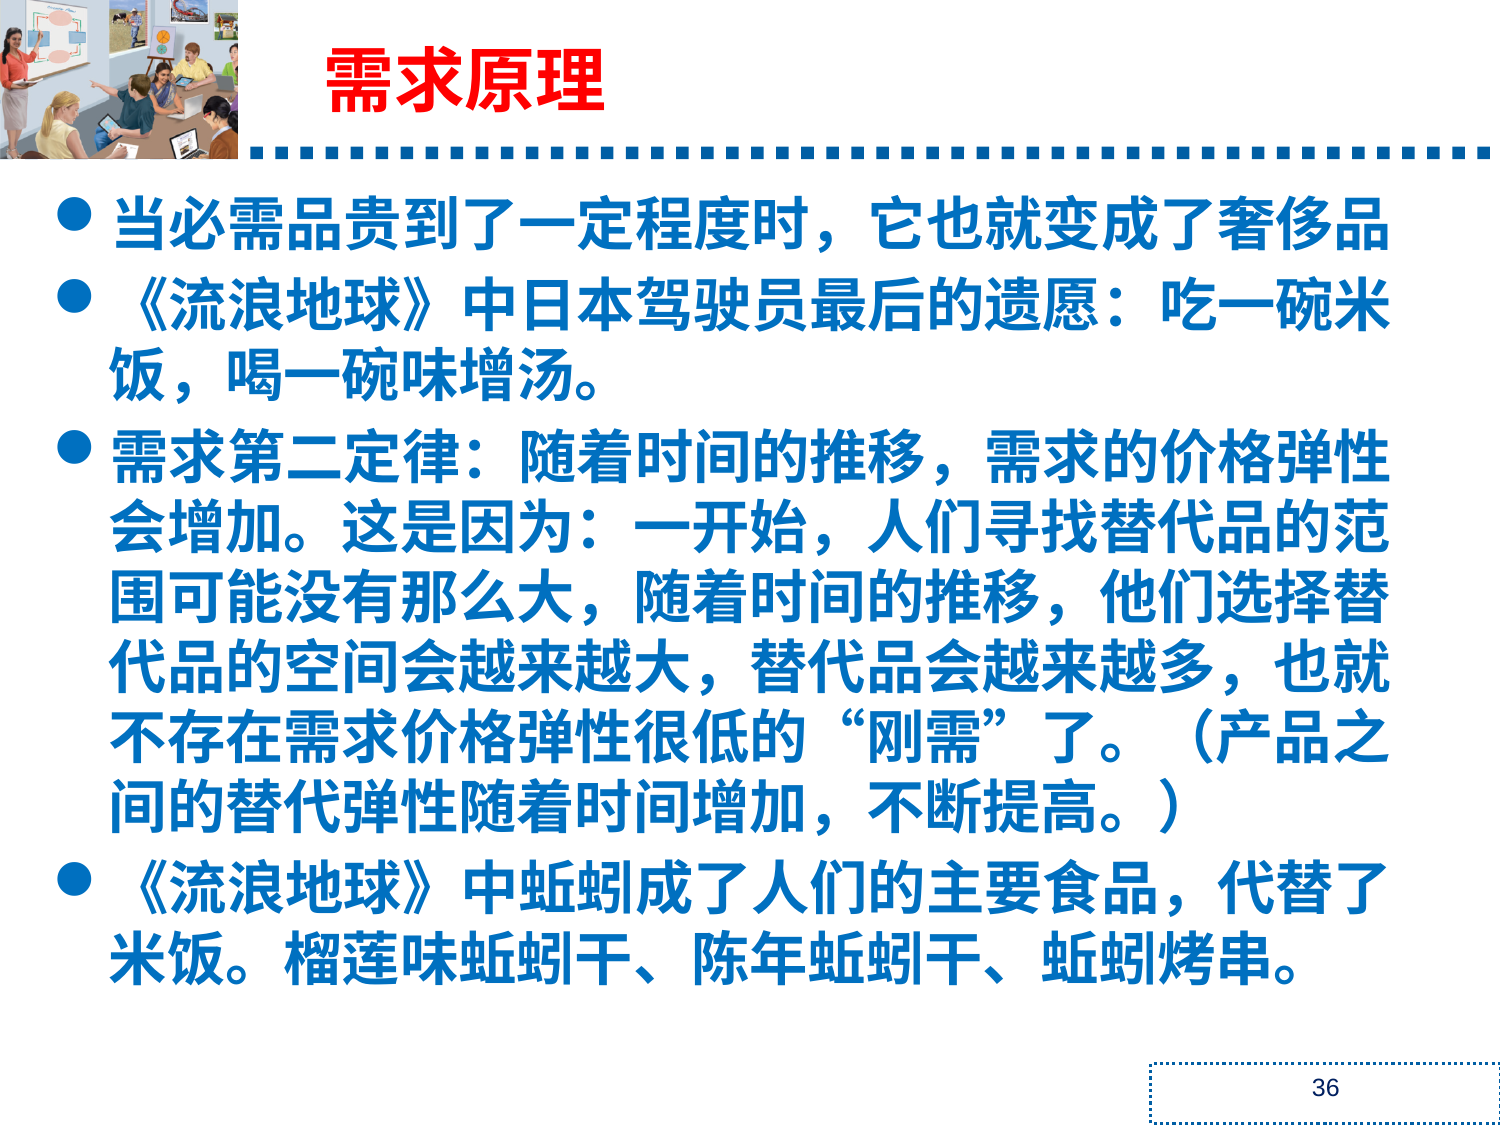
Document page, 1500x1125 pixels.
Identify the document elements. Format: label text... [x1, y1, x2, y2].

text_box 需求原理 [308, 28, 622, 129]
text_box 当必需品贵到了一定程度时，它也就变成了奢侈品 《流浪地球》中日本驾驶员最后的遗愿：吃一碗米饭，喝一碗味增汤。 需求第二定律：随着时间的推移，需求的价格弹性会增加。这是因为：一开始，人们寻找替代品的范围可能没有那么大，随着时间的推移，他们选择替代品的空间会越来越大，替代品会越来越多，也就不存在需求价格弹性很低的“刚需”了。（产品之间的替代弹性随着时间增加，不断提高。） 《流浪地球》中蚯蚓成了人们的主要食品，代替了米饭。榴莲味蚯蚓干、陈年蚯蚓干、蚯蚓烤串。 [37, 179, 1442, 1125]
slide_number 36 [1442, 1062, 1500, 1125]
picture [0, 0, 238, 159]
